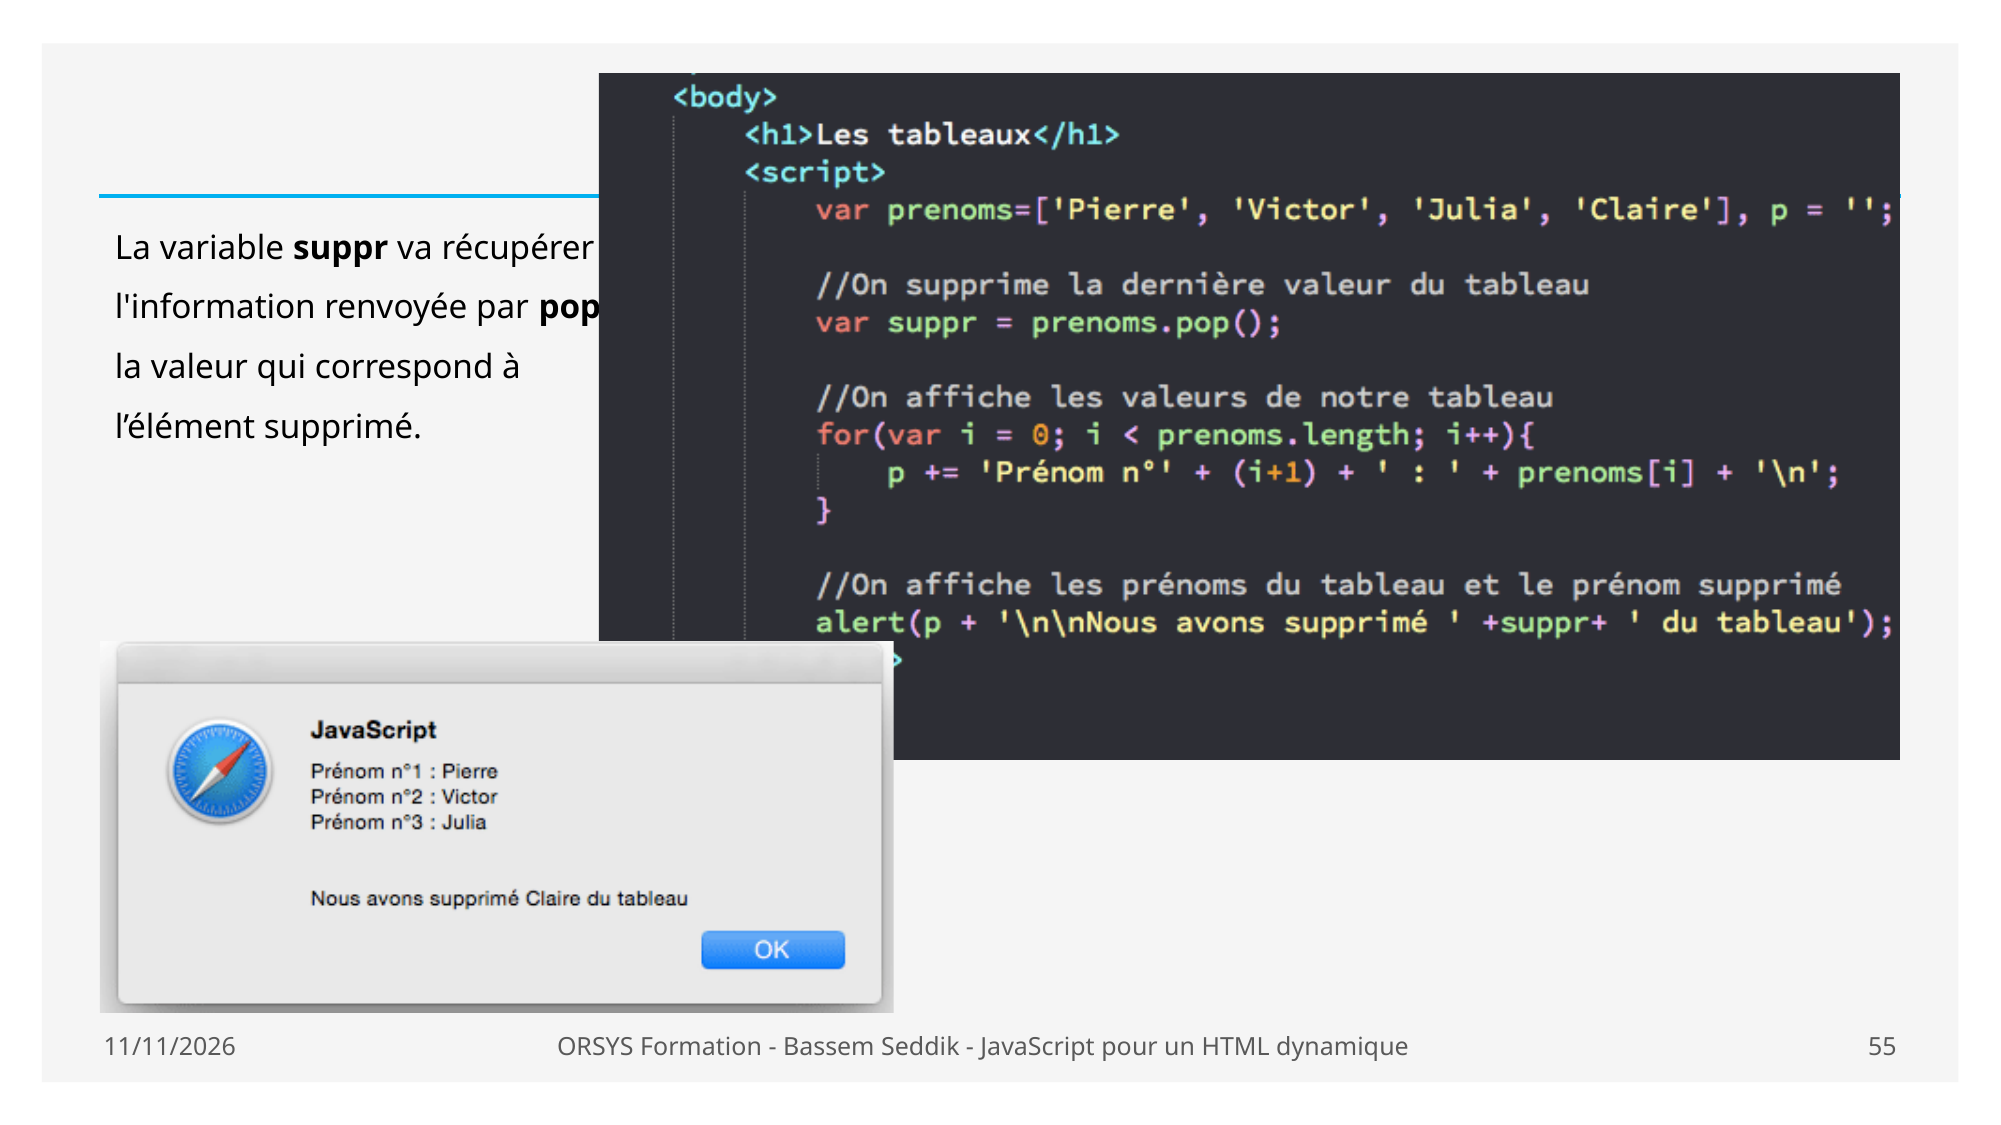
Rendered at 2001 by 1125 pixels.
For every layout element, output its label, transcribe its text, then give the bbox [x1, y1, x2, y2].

slide_number 55 [1626, 1017, 1912, 1078]
picture [99, 73, 1901, 1017]
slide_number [88, 1017, 340, 1078]
list La variable suppr va récupérer l'information renvoyée par pop(): la valeur qui correspond à l’élément supprimé. [99, 198, 598, 524]
footer ORSYS Formation - Bassem Seddik - JavaScript pour un HTML dynamique [340, 1017, 1626, 1078]
